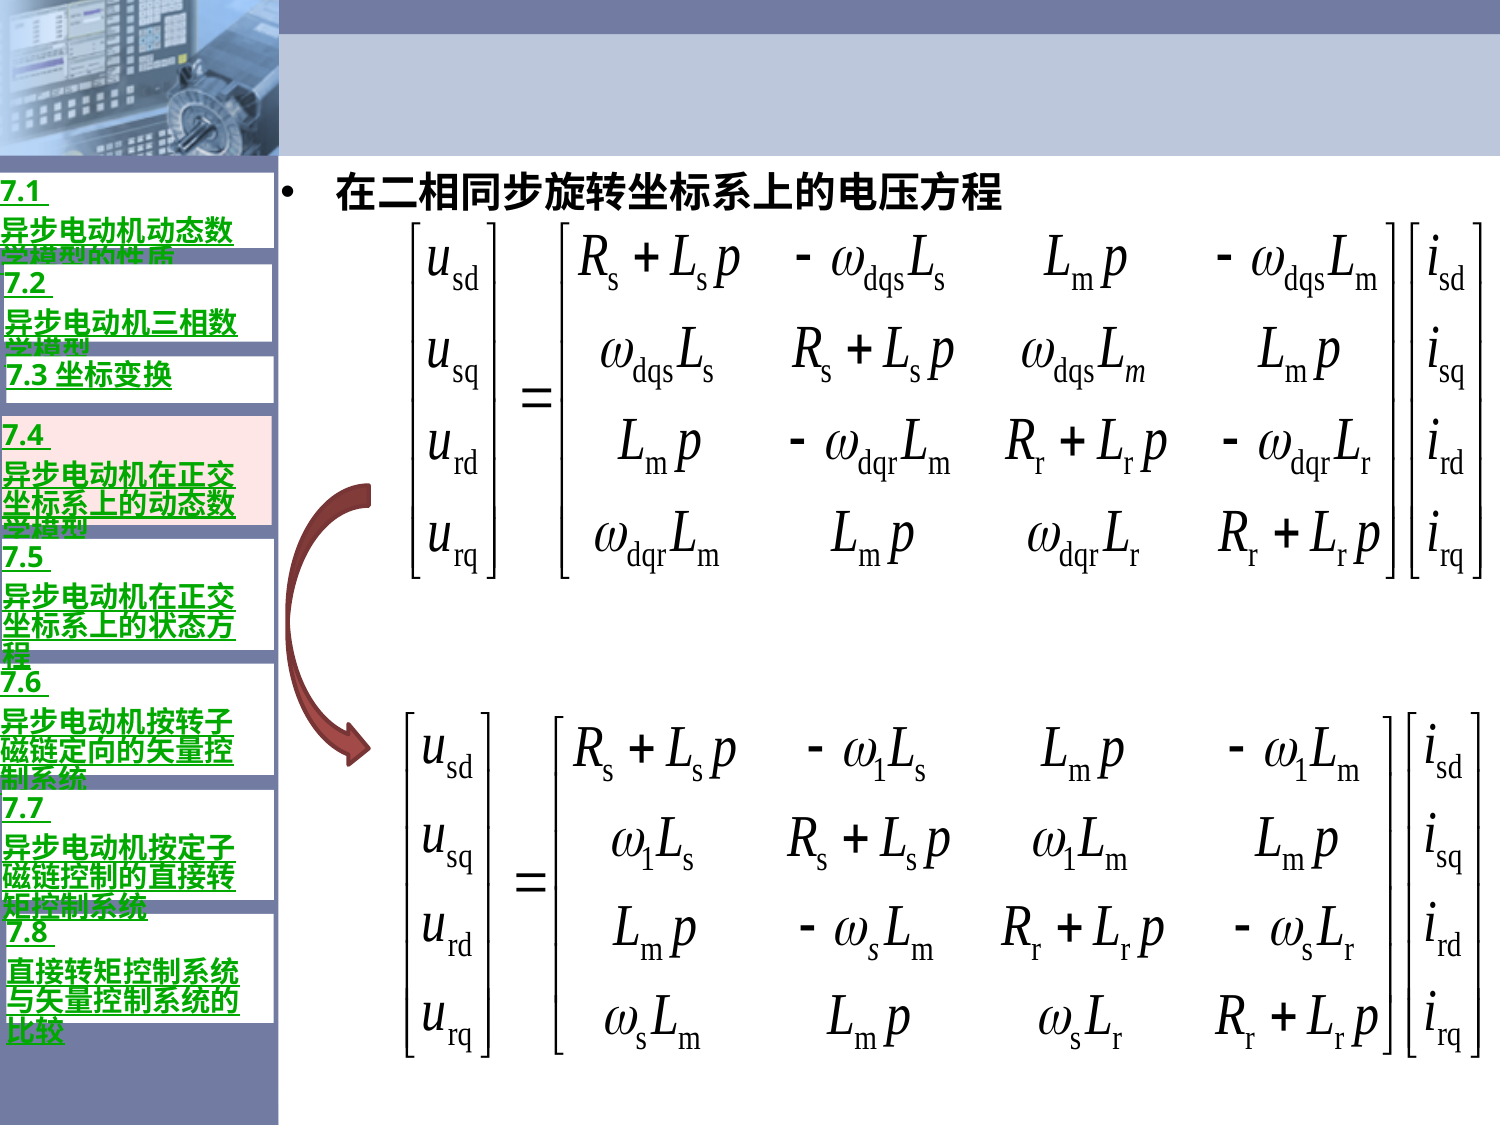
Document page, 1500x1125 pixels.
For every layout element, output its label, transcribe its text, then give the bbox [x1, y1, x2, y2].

text_box 7.3 坐标变换 [6, 356, 274, 403]
text_box 7.5 异步电动机在正交坐标系上的状态方程 [2, 538, 274, 650]
picture [0, 0, 279, 155]
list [399, 211, 1500, 591]
text_box 7.6 异步电动机按转子磁链定向的矢量控制系统 [0, 663, 274, 775]
text_box 7.3 坐标变换 [296, 488, 366, 566]
text_box 7.4 异步电动机在正交坐标系上的动态数学模型 [2, 416, 272, 525]
title 在二相同步旋转坐标系上的电压方程 [280, 142, 1103, 246]
text_box 7.7 异步电动机按定子磁链控制的直接转矩控制系统 [2, 789, 274, 900]
text_box 7.2 异步电动机三相数学模型 [4, 264, 272, 342]
text_box 7.8 直接转矩控制系统与矢量控制系统的比较 [6, 913, 274, 1023]
text_box [285, 483, 371, 767]
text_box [393, 701, 1500, 1069]
text_box 7.1 异步电动机动态数学模型的性质 [0, 172, 274, 248]
